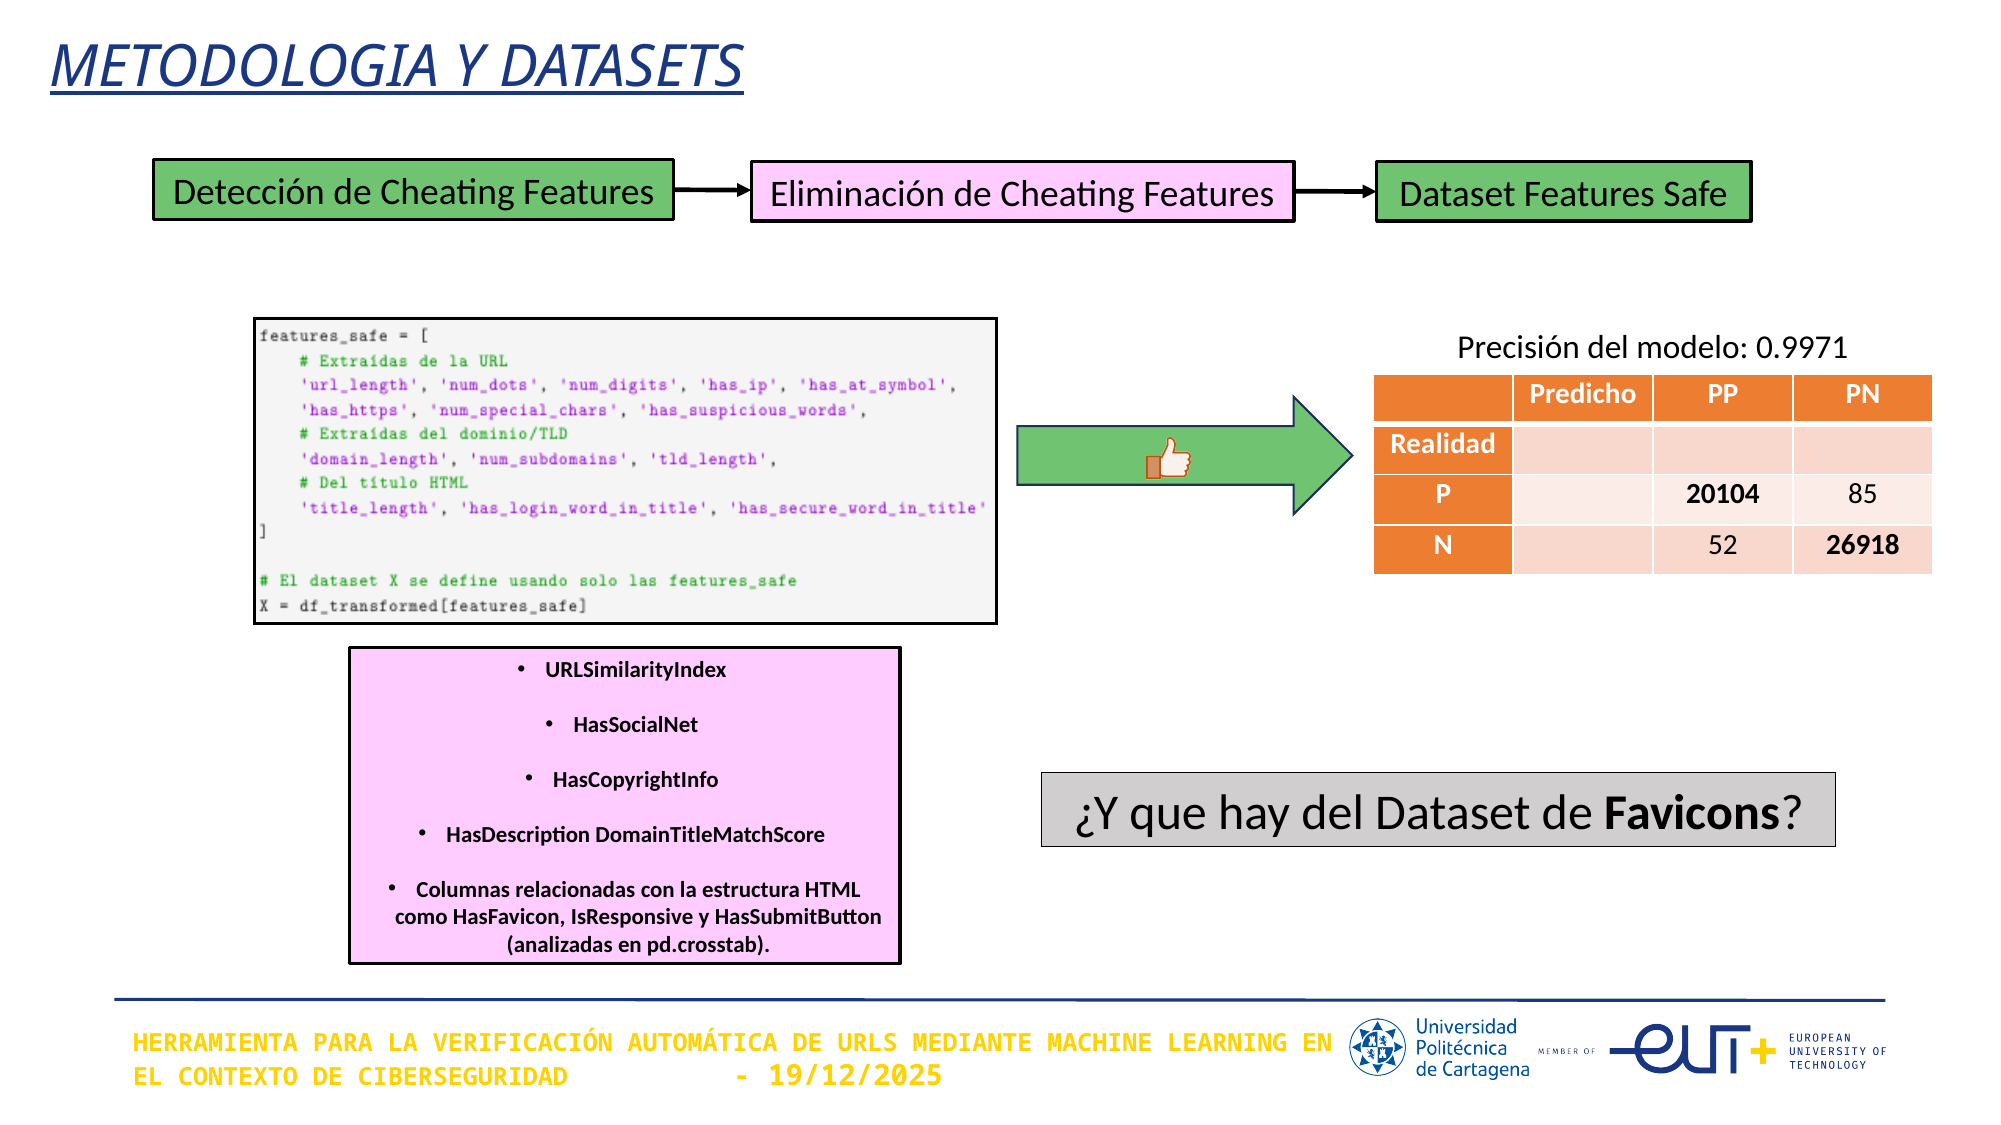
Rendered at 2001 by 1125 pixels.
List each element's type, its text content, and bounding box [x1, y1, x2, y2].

table_header PP [1654, 375, 1792, 421]
picture [1349, 1018, 1886, 1080]
text_box METODOLOGIA Y DATASETS [24, 20, 769, 106]
table_cell 20104 [1654, 475, 1792, 524]
text_box ¿Y que hay del Dataset de Favicons? [1041, 772, 1836, 847]
table_cell Realidad [1374, 427, 1512, 474]
table_cell [1514, 526, 1652, 574]
table_header PN [1794, 375, 1932, 421]
picture [254, 316, 997, 621]
table_cell P [1374, 475, 1512, 524]
text_box Detección de Cheating Features [153, 159, 674, 220]
table_header [1374, 375, 1512, 421]
picture [1146, 436, 1191, 480]
text_box [1016, 394, 1354, 517]
text_box [253, 317, 998, 624]
text_box HERRAMIENTA PARA LA VERIFICACIÓN AUTOMÁTICA DE URLS MEDIANTE MACHINE LEARNING EN EL CONTEXTO DE CIBERSEGURIDAD - 19/12/2025 [118, 1018, 1349, 1099]
table_header Predicho [1514, 375, 1652, 421]
text_box URLSimilarityIndex HasSocialNet HasCopyrightInfo HasDescription DomainTitleMatchScore Columnas relacionadas con la estructura HTML como HasFavicon, IsResponsive y HasSubmitButton (analizadas en pd.crosstab). [349, 647, 900, 964]
text_box Dataset Features Safe [1376, 161, 1751, 221]
text_box Precisión del modelo: 0.9971 [1424, 318, 1882, 373]
table_cell [1654, 427, 1792, 474]
table_cell 52 [1654, 526, 1792, 574]
table_cell [1514, 427, 1652, 474]
table_cell 85 [1794, 475, 1932, 524]
text_box Eliminación de Cheating Features [751, 161, 1294, 221]
table_cell 26918 [1794, 526, 1932, 574]
table_cell [1514, 475, 1652, 524]
table_cell N [1374, 526, 1512, 574]
table_cell [1794, 427, 1932, 474]
